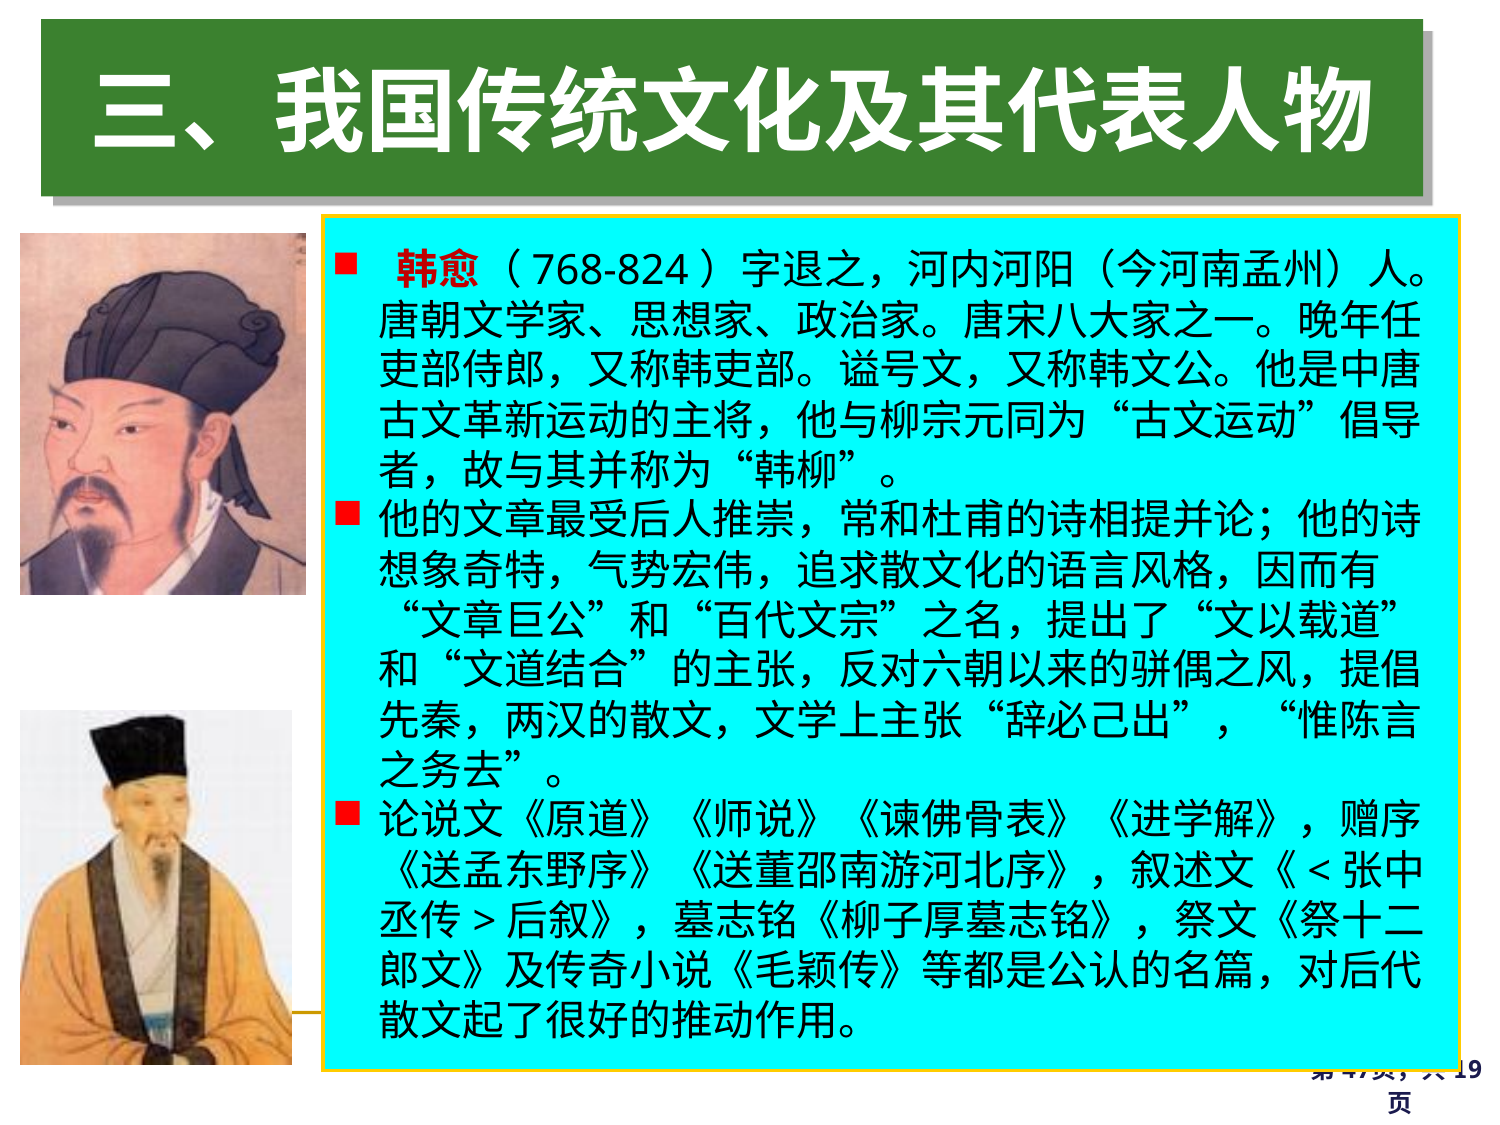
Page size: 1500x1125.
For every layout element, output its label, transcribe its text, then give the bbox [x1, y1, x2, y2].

text_box 韩愈（768-824）字退之，河内河阳（今河南孟州）人。唐朝文学家、思想家、政治家。唐宋八大家之一。晚年任吏部侍郎，又称韩吏部。谥号文，又称韩文公。他是中唐古文革新运动的主将，他与柳宗元同为“古文运动”倡导者，故与其并称为“韩柳”。 他的文章最受后人推崇，常和杜甫的诗相提并论；他的诗想象奇特，气势宏伟，追求散文化的语言风格，因而有“文章巨公”和“百代文宗”之名，提出了“文以载道”和“文道结合”的主张，反对六朝以来的骈偶之风，提倡先秦，两汉的散文，文学上主张“辞必己出”，“惟陈言之务去”。 论说文《原道》《师说》《谏佛骨表》《进学解》，赠序《送孟东野序》《送董邵南游河北序》，叙述文《<张中丞传>后叙》，墓志铭《柳子厚墓志铭》，祭文《祭十二郎文》及传奇小说《毛颖传》等都是公认的名篇，对后代散文起了很好的推动作用。 [323, 216, 1460, 1071]
picture [19, 710, 292, 1066]
text_box 三、我国传统文化及其代表人物 [41, 19, 1424, 197]
picture [19, 232, 307, 596]
slide_number 第页，共19页 [1298, 1082, 1500, 1125]
